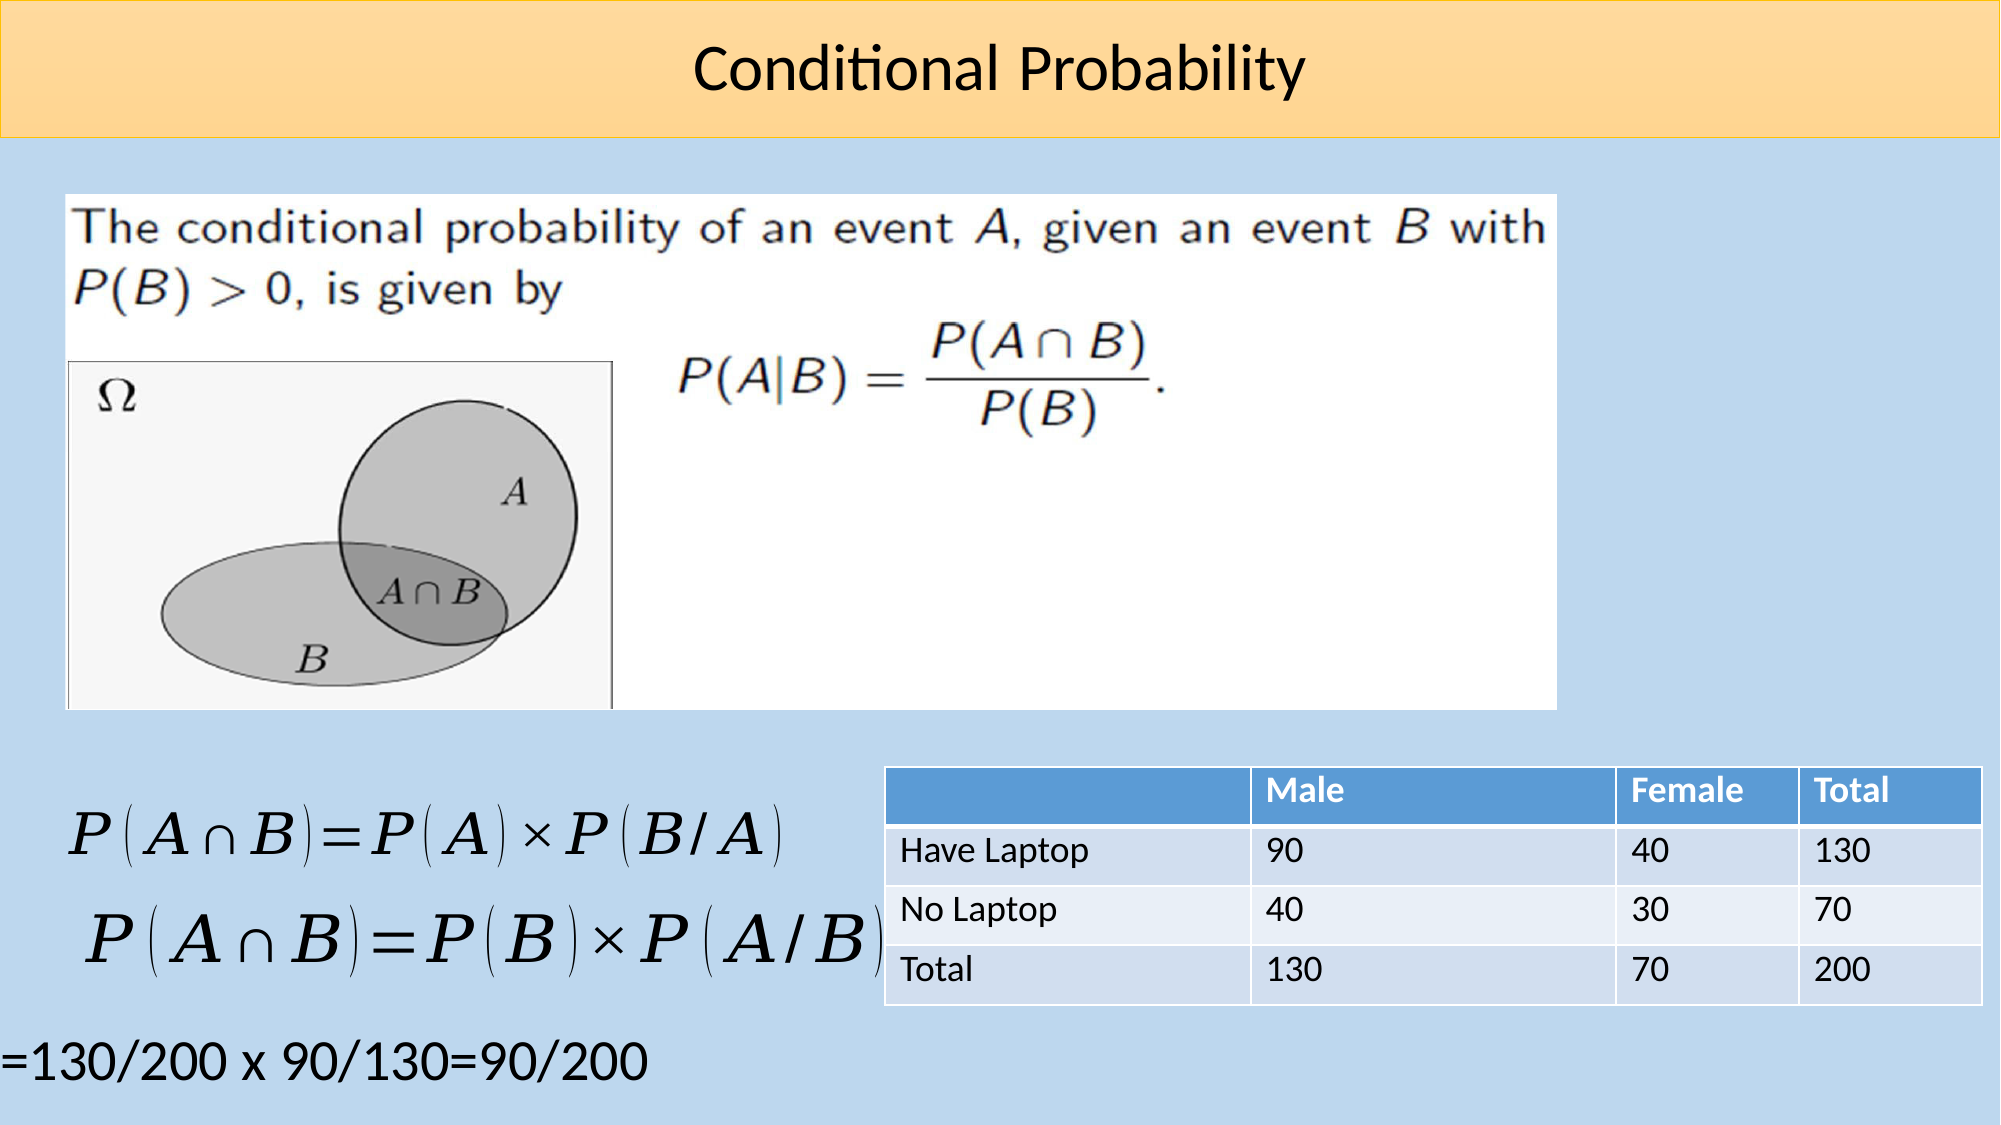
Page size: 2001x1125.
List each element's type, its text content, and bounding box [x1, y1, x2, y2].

table_cell No Laptop [886, 887, 1250, 944]
table_cell 200 [1800, 946, 1981, 1004]
table_cell 130 [1252, 946, 1615, 1004]
table_cell 40 [1617, 829, 1798, 885]
table_header Female [1617, 768, 1798, 824]
title Conditional Probability [0, 0, 2000, 138]
table_cell Have Laptop [886, 829, 1250, 885]
table_cell 30 [1617, 887, 1798, 944]
table_cell 90 [1252, 829, 1615, 885]
table_cell 70 [1800, 887, 1981, 944]
table_header [886, 768, 1250, 824]
table_cell 70 [1617, 946, 1798, 1004]
table_cell 40 [1252, 887, 1615, 944]
table_header Male [1252, 768, 1615, 824]
text_box [65, 194, 1557, 710]
table_cell Total [886, 946, 1250, 1004]
table_cell 130 [1800, 829, 1981, 885]
table_header Total [1800, 768, 1981, 824]
